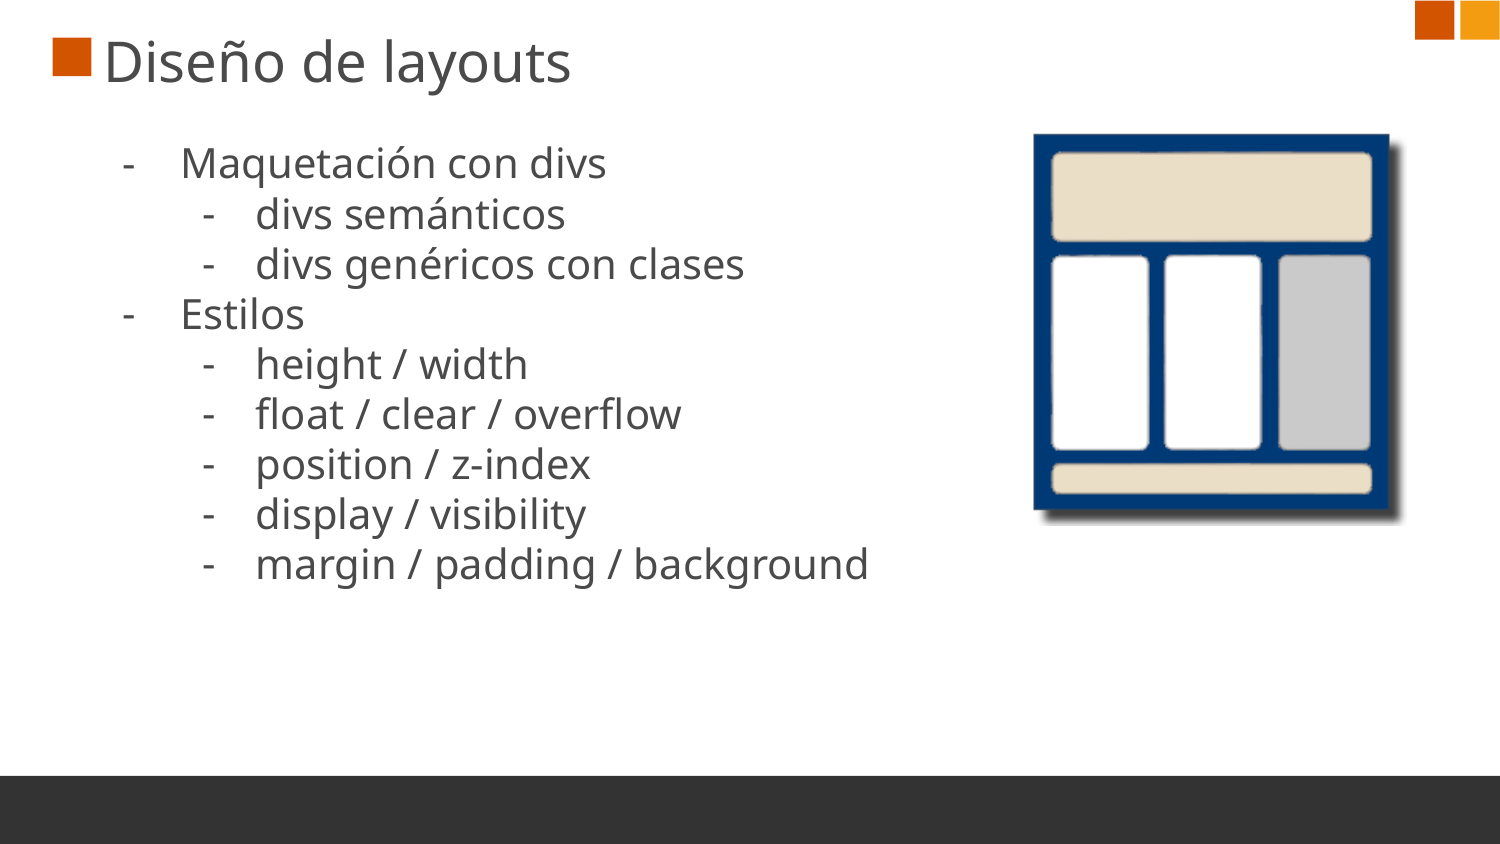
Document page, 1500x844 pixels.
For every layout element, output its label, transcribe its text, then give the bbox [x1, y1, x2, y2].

list Maquetación con divs divs semánticos divs genéricos con clases Estilos height / width float / clear / overflow position / z-index display / visibility margin / padding / background [97, 128, 954, 636]
title Diseño de layouts [94, 17, 1381, 107]
picture [1026, 128, 1407, 526]
